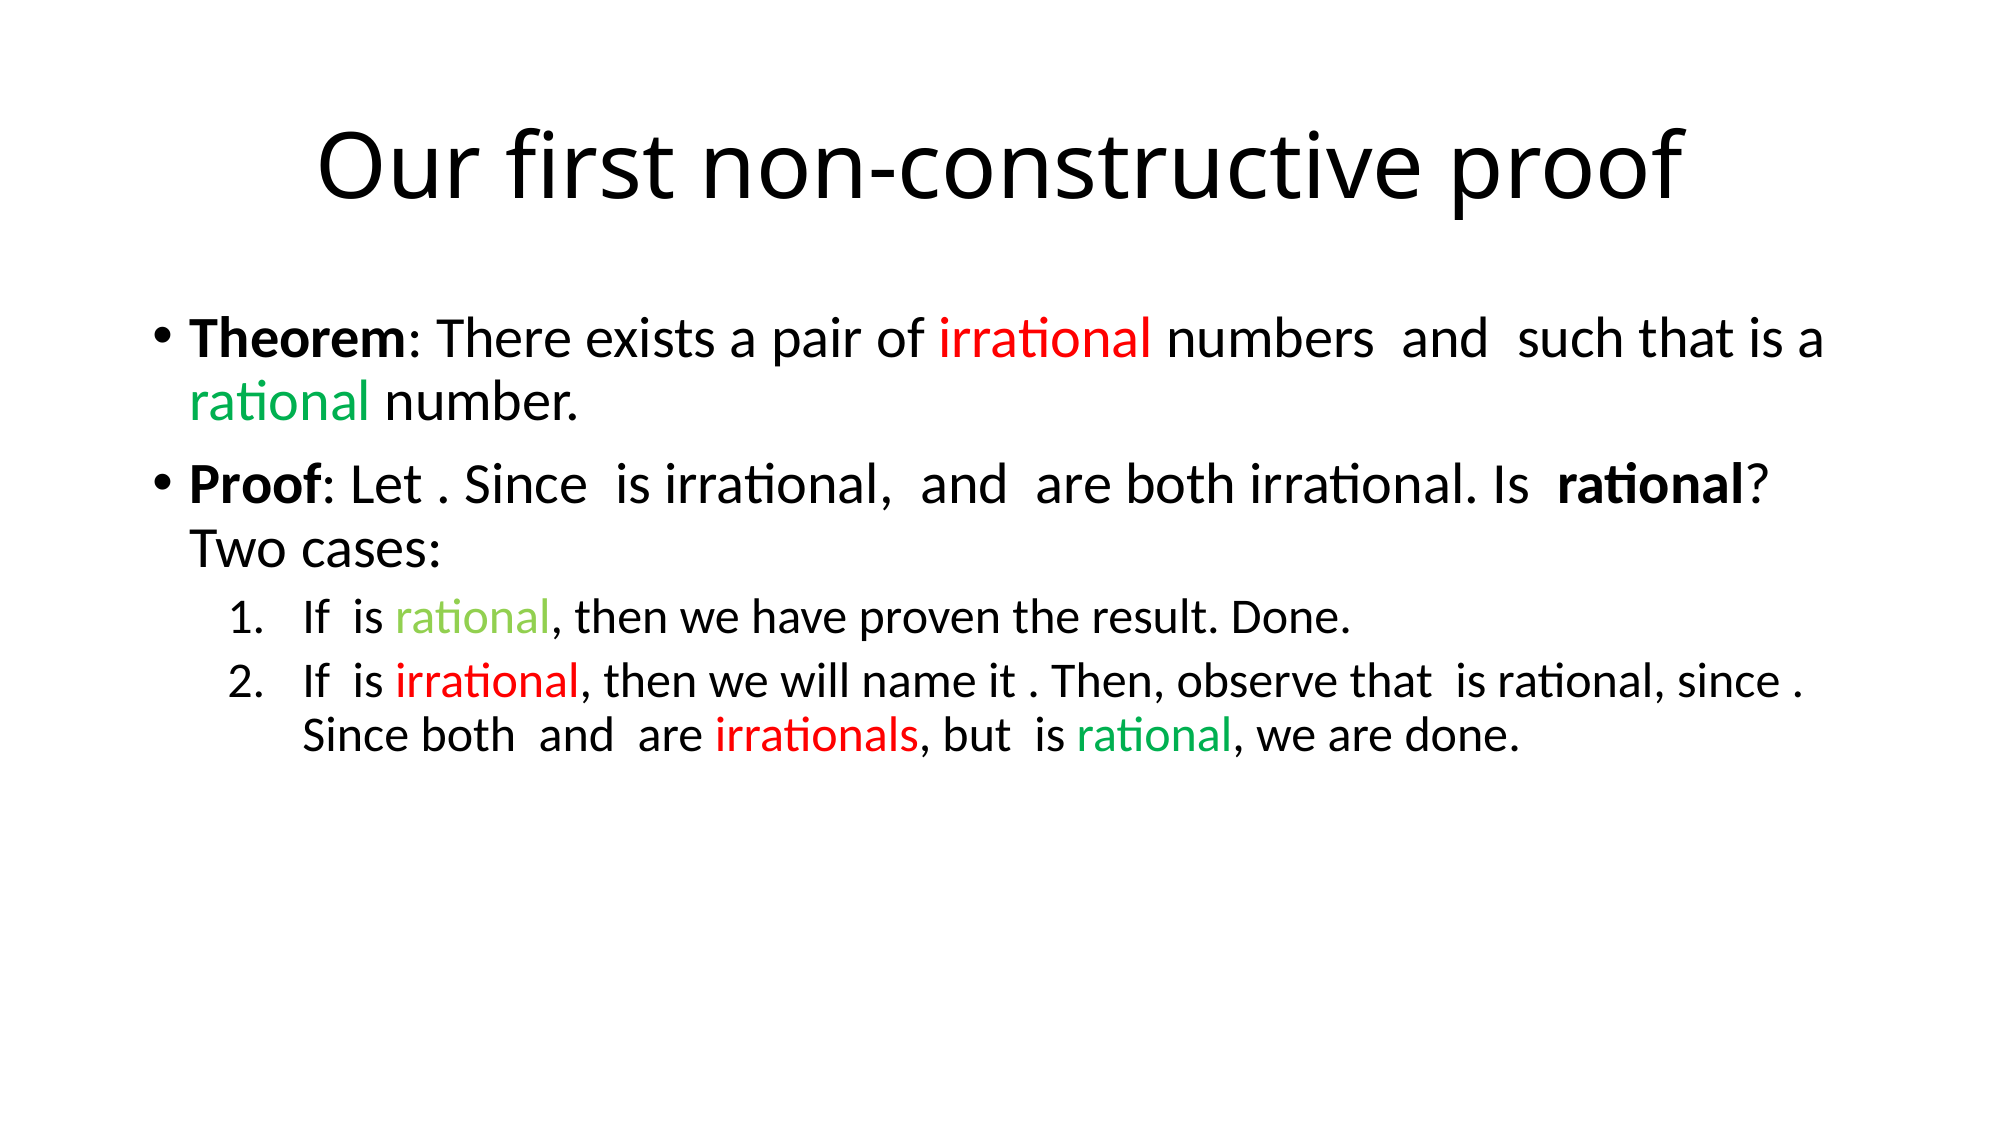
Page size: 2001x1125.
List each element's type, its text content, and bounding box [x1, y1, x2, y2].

title Our first non-constructive proof [137, 59, 1863, 278]
